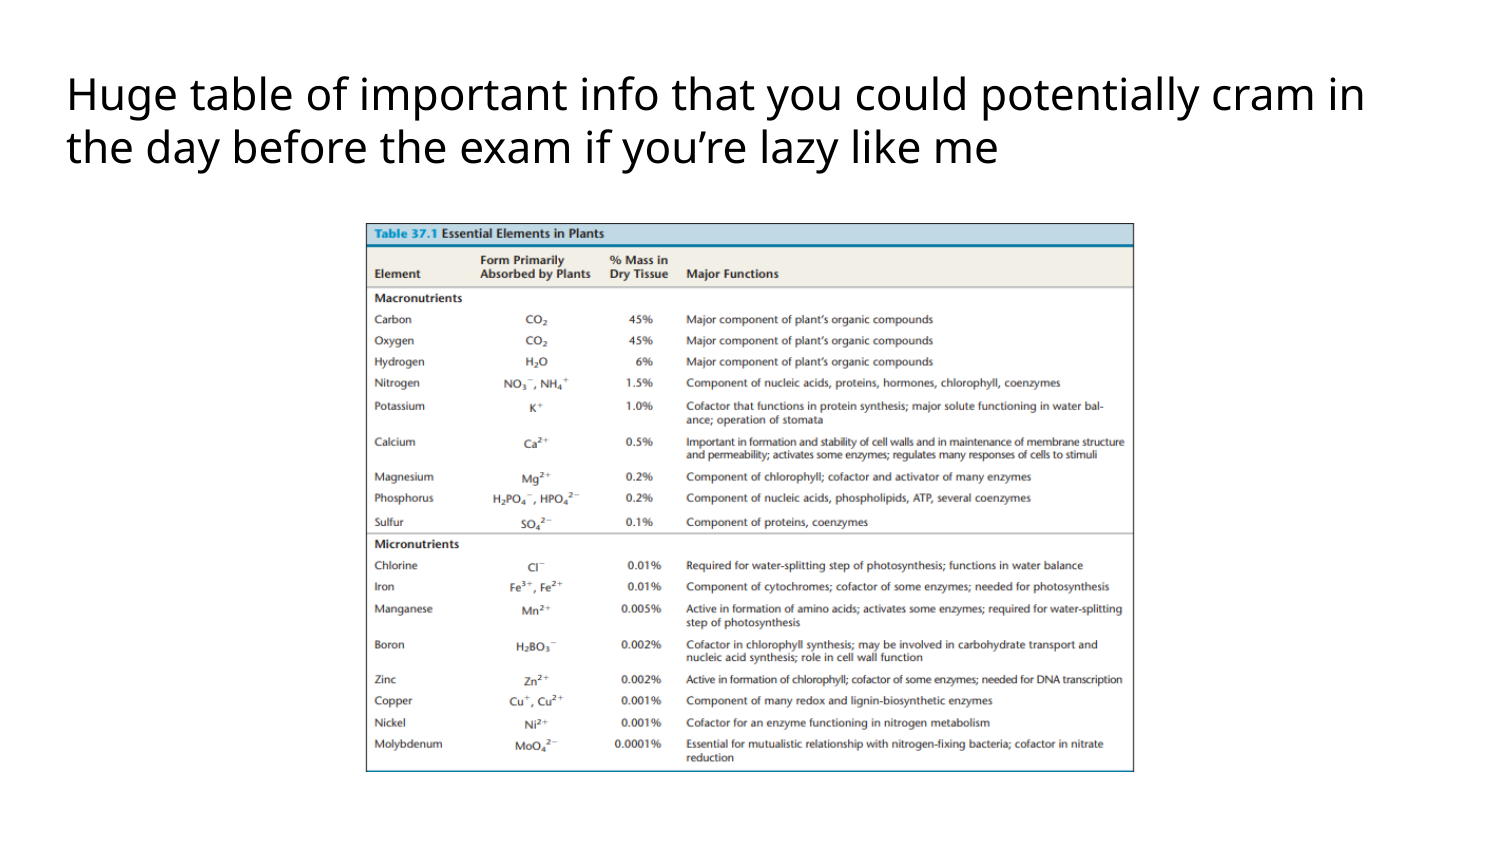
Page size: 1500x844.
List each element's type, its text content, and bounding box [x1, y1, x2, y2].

title Huge table of important info that you could potentially cram in the day before the exam if you’re lazy like me [51, 51, 1449, 145]
picture [364, 223, 1136, 773]
